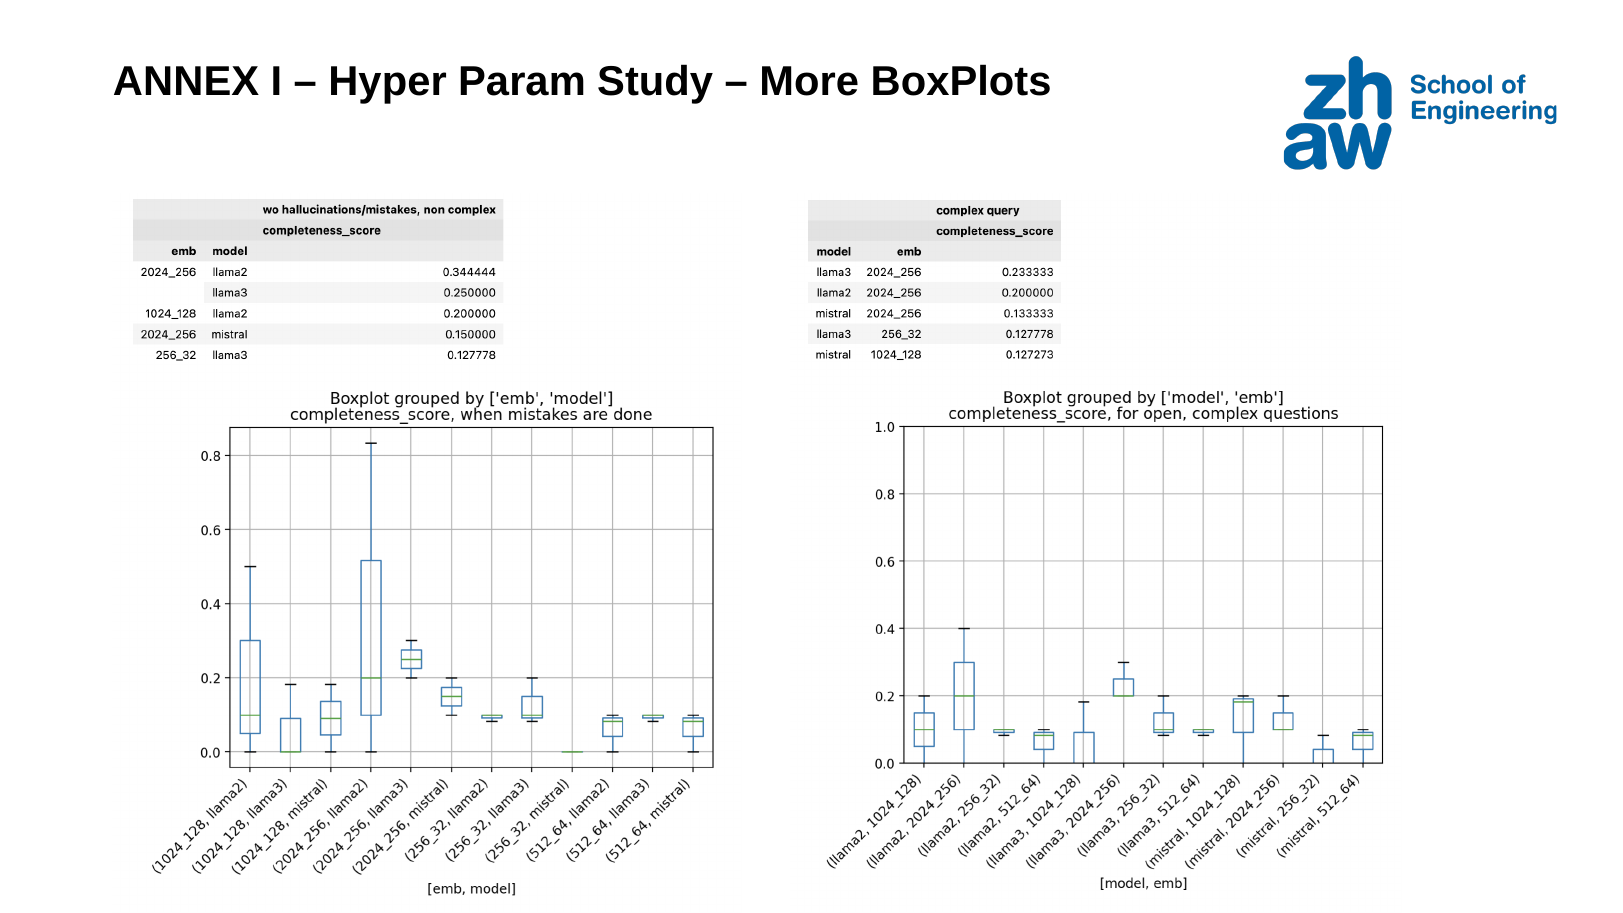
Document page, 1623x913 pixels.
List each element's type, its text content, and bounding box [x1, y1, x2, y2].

picture [790, 193, 1402, 913]
title ANNEX I – Hyper Param Study – More BoxPlots [112, 53, 1281, 164]
picture [112, 193, 742, 913]
picture [1283, 45, 1557, 170]
